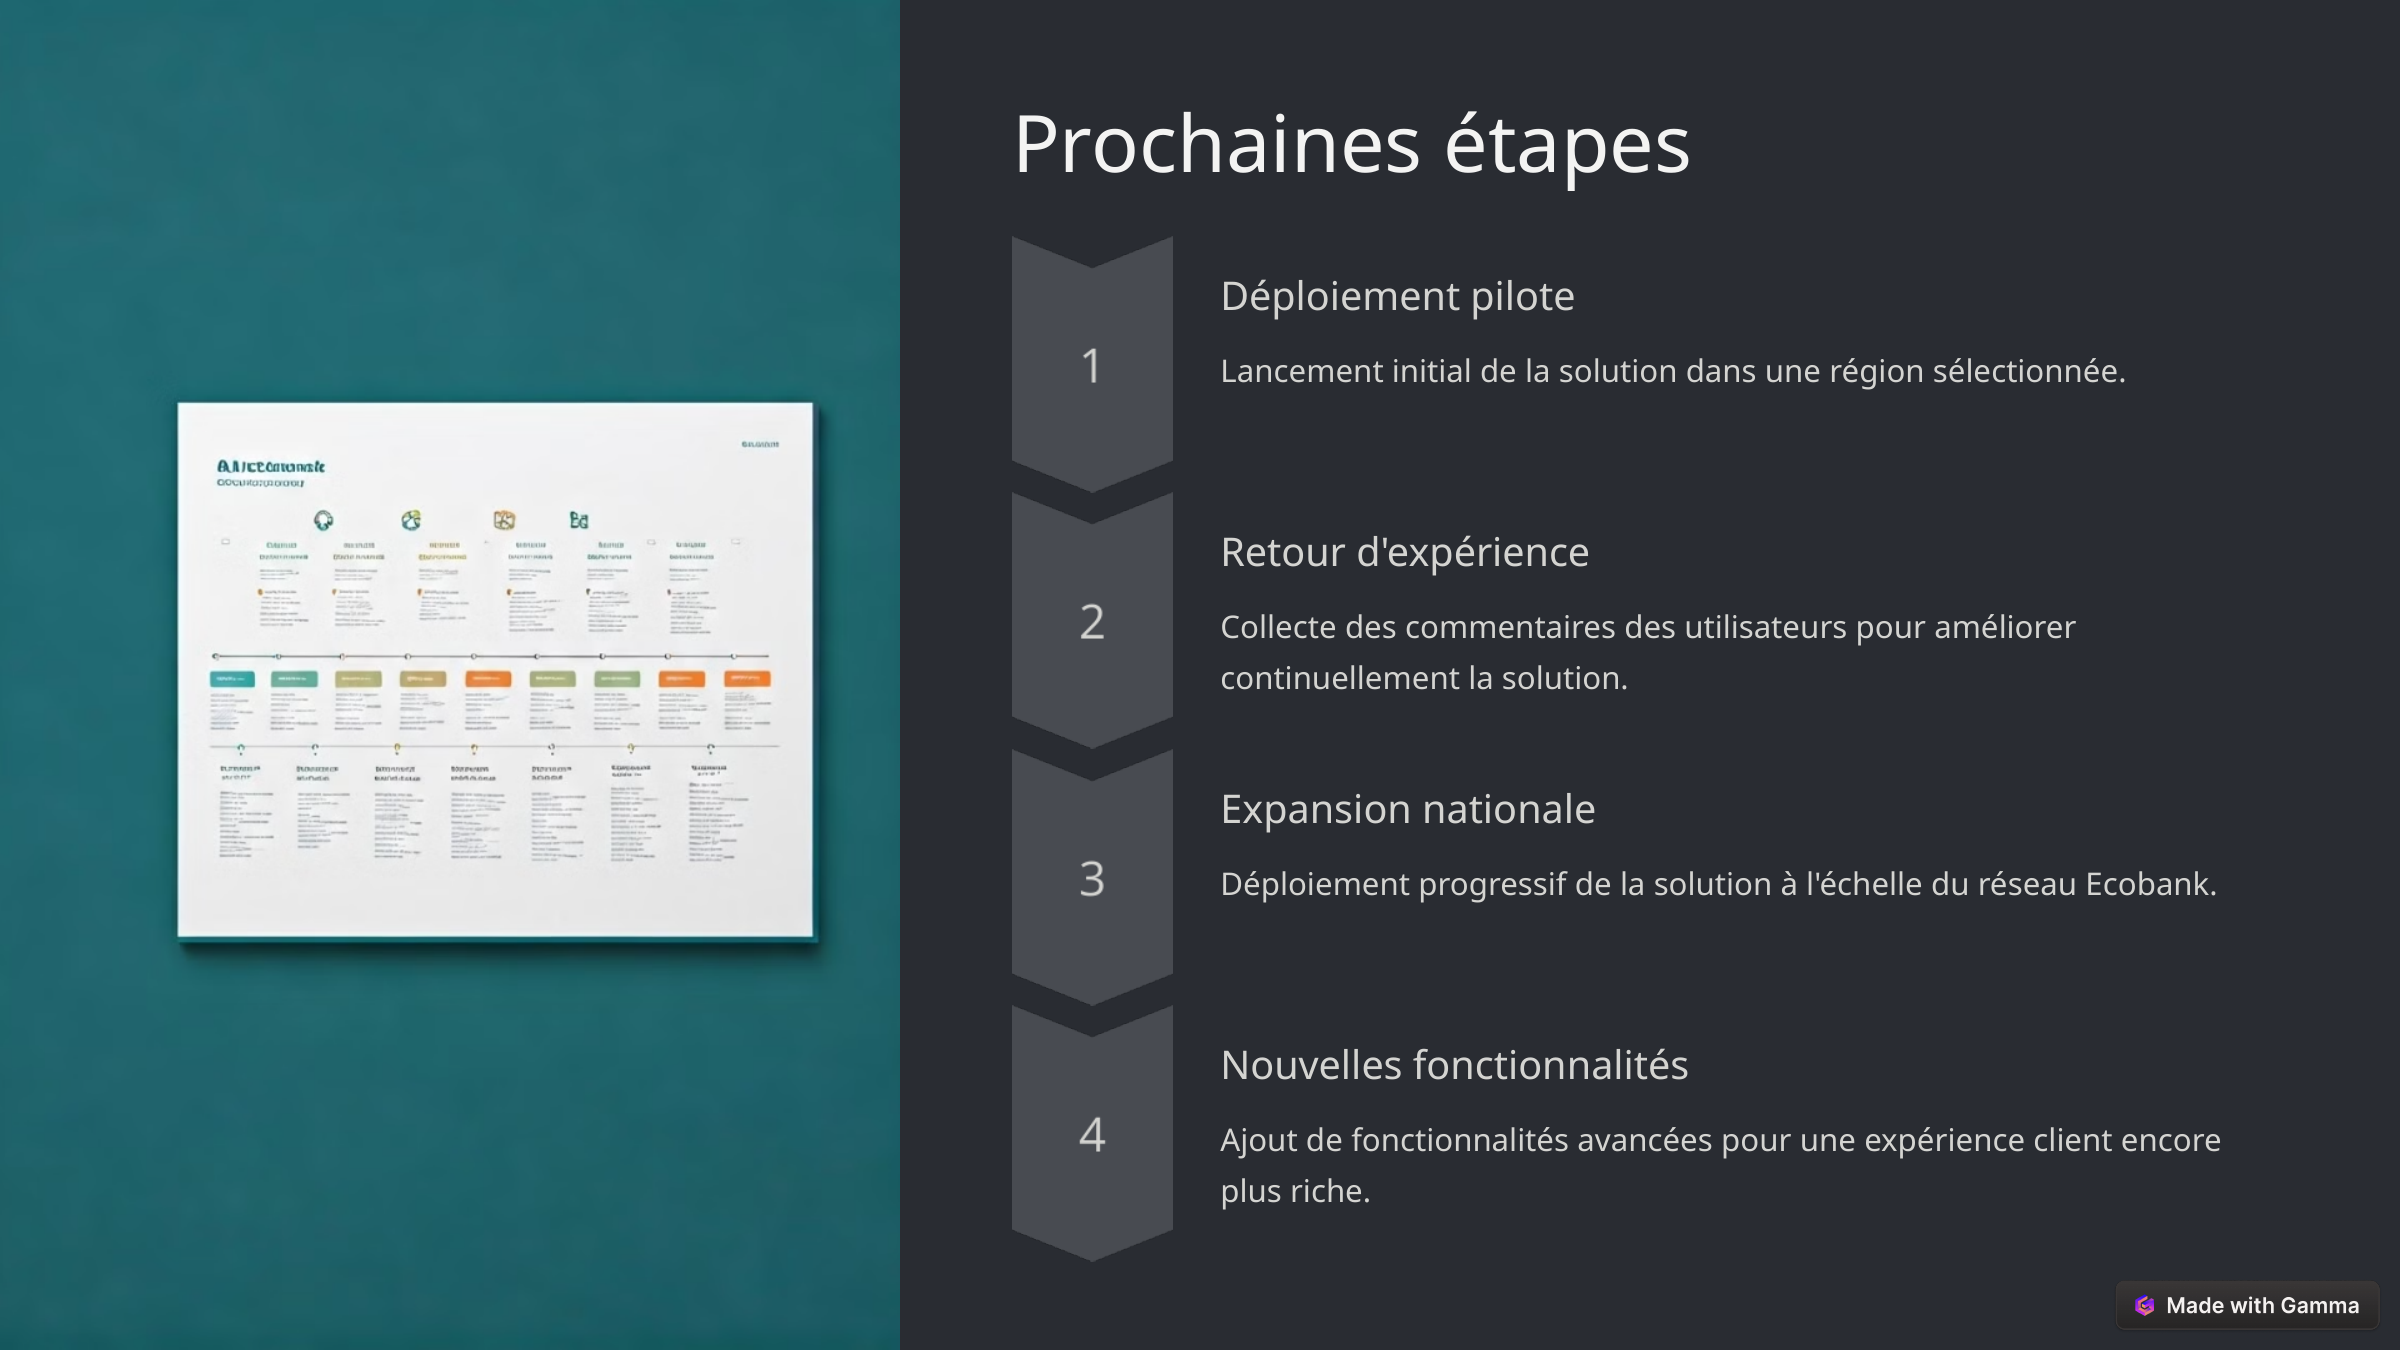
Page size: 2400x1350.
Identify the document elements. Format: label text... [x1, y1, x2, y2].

picture [0, 0, 900, 1350]
text_box Retour d'expérience [1220, 524, 1621, 575]
text_box Lancement initial de la solution dans une région sélectionnée. [1220, 337, 2288, 389]
picture [2106, 1271, 2389, 1339]
text_box Déploiement pilote [1220, 268, 1621, 319]
text_box Déploiement progressif de la solution à l'échelle du réseau Ecobank. [1220, 850, 2288, 902]
picture [1012, 236, 1173, 1262]
text_box Prochaines étapes [1012, 88, 1814, 189]
text_box Collecte des commentaires des utilisateurs pour améliorer continuellement la solution. [1220, 593, 2288, 697]
text_box Nouvelles fonctionnalités [1220, 1037, 1686, 1088]
text_box Expansion nationale [1220, 781, 1621, 832]
text_box Ajout de fonctionnalités avancées pour une expérience client encore plus riche. [1220, 1106, 2288, 1210]
